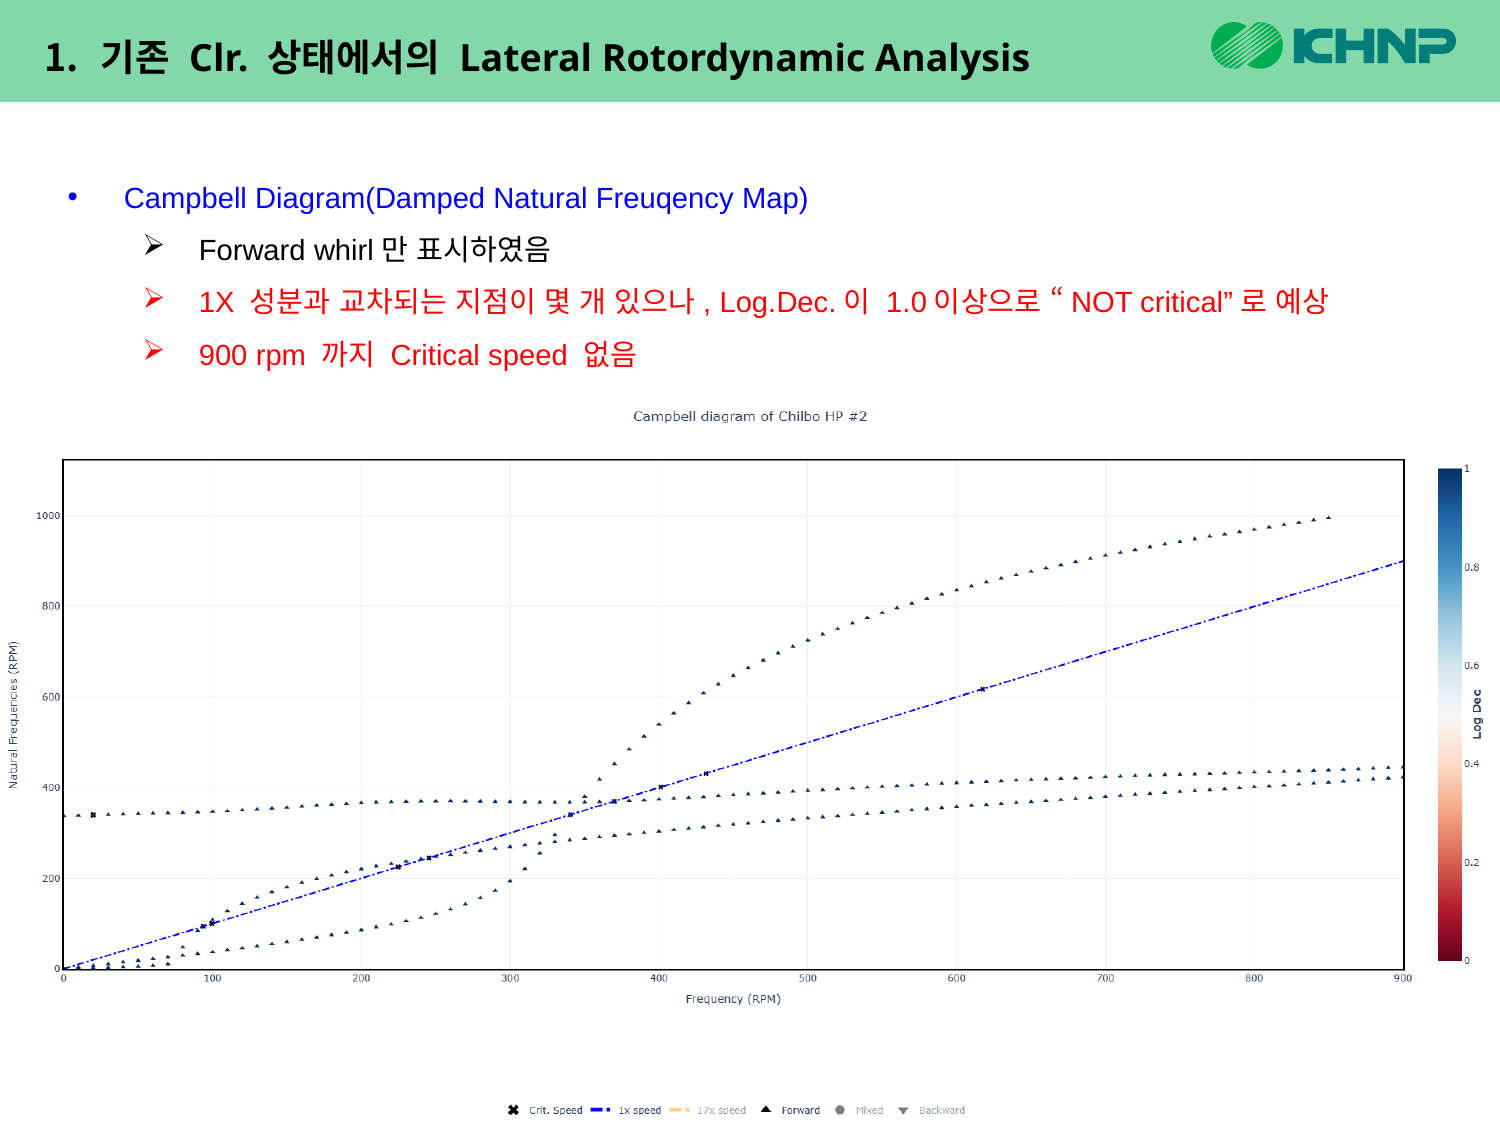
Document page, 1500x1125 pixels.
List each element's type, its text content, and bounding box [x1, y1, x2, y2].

text_box 기존 Clr. 상태에서의 Lateral Rotordynamic Analysis [29, 26, 1500, 87]
picture [0, 380, 1500, 1125]
text_box Campbell Diagram(Damped Natural Freuqency Map) Forward whirl만 표시하였음 1X 성분과 교차되는 지점이 몇 개 있으나, Log.Dec.이 1.0이상으로 “NOT critical”로 예상 900 rpm 까지 Critical speed 없음 [52, 154, 1424, 379]
